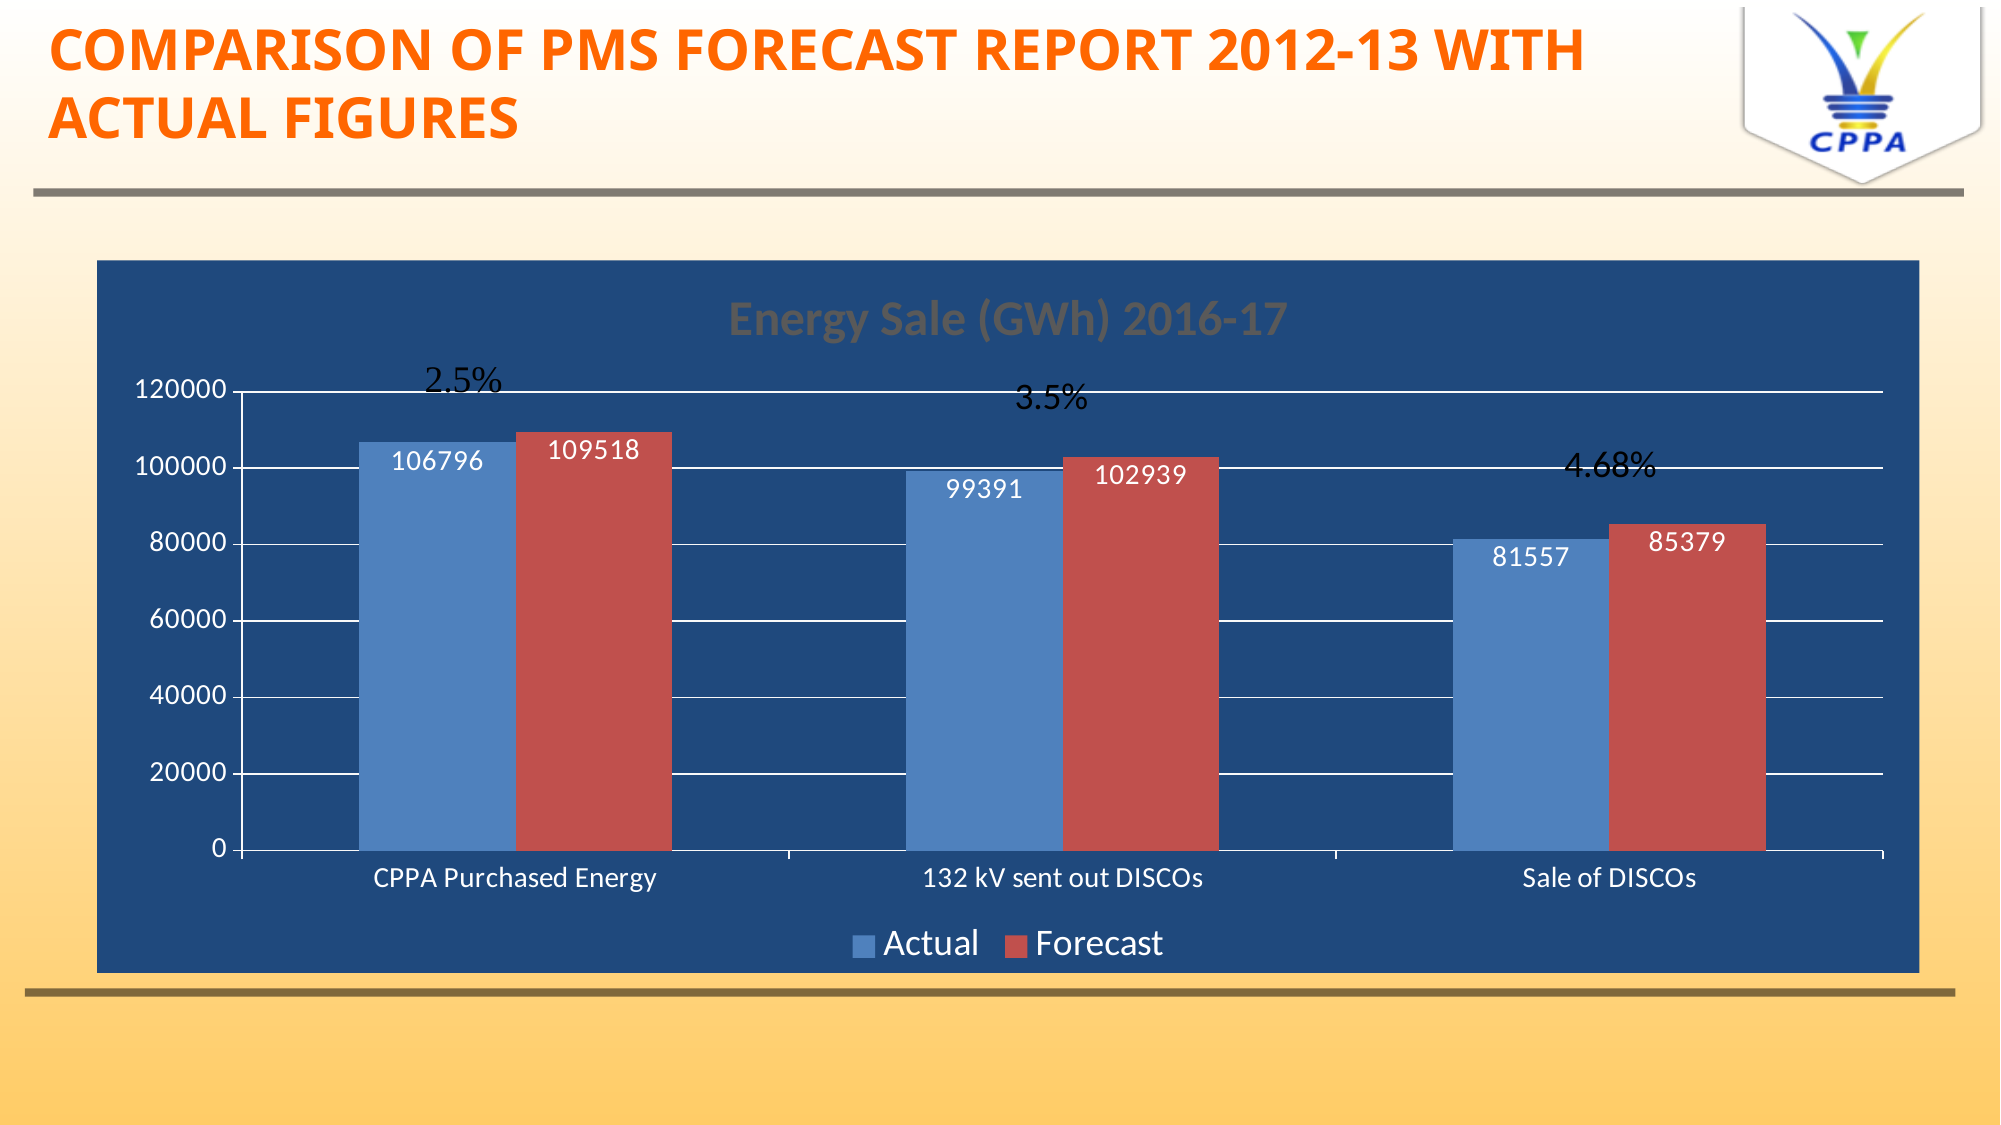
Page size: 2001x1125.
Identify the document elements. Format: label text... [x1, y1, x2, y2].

picture [1732, 7, 1990, 191]
title COMPARISON OF PMS FORECAST REPORT 2012-13 WITH ACTUAL FIGURES [33, 5, 1726, 158]
chart [96, 260, 1920, 974]
